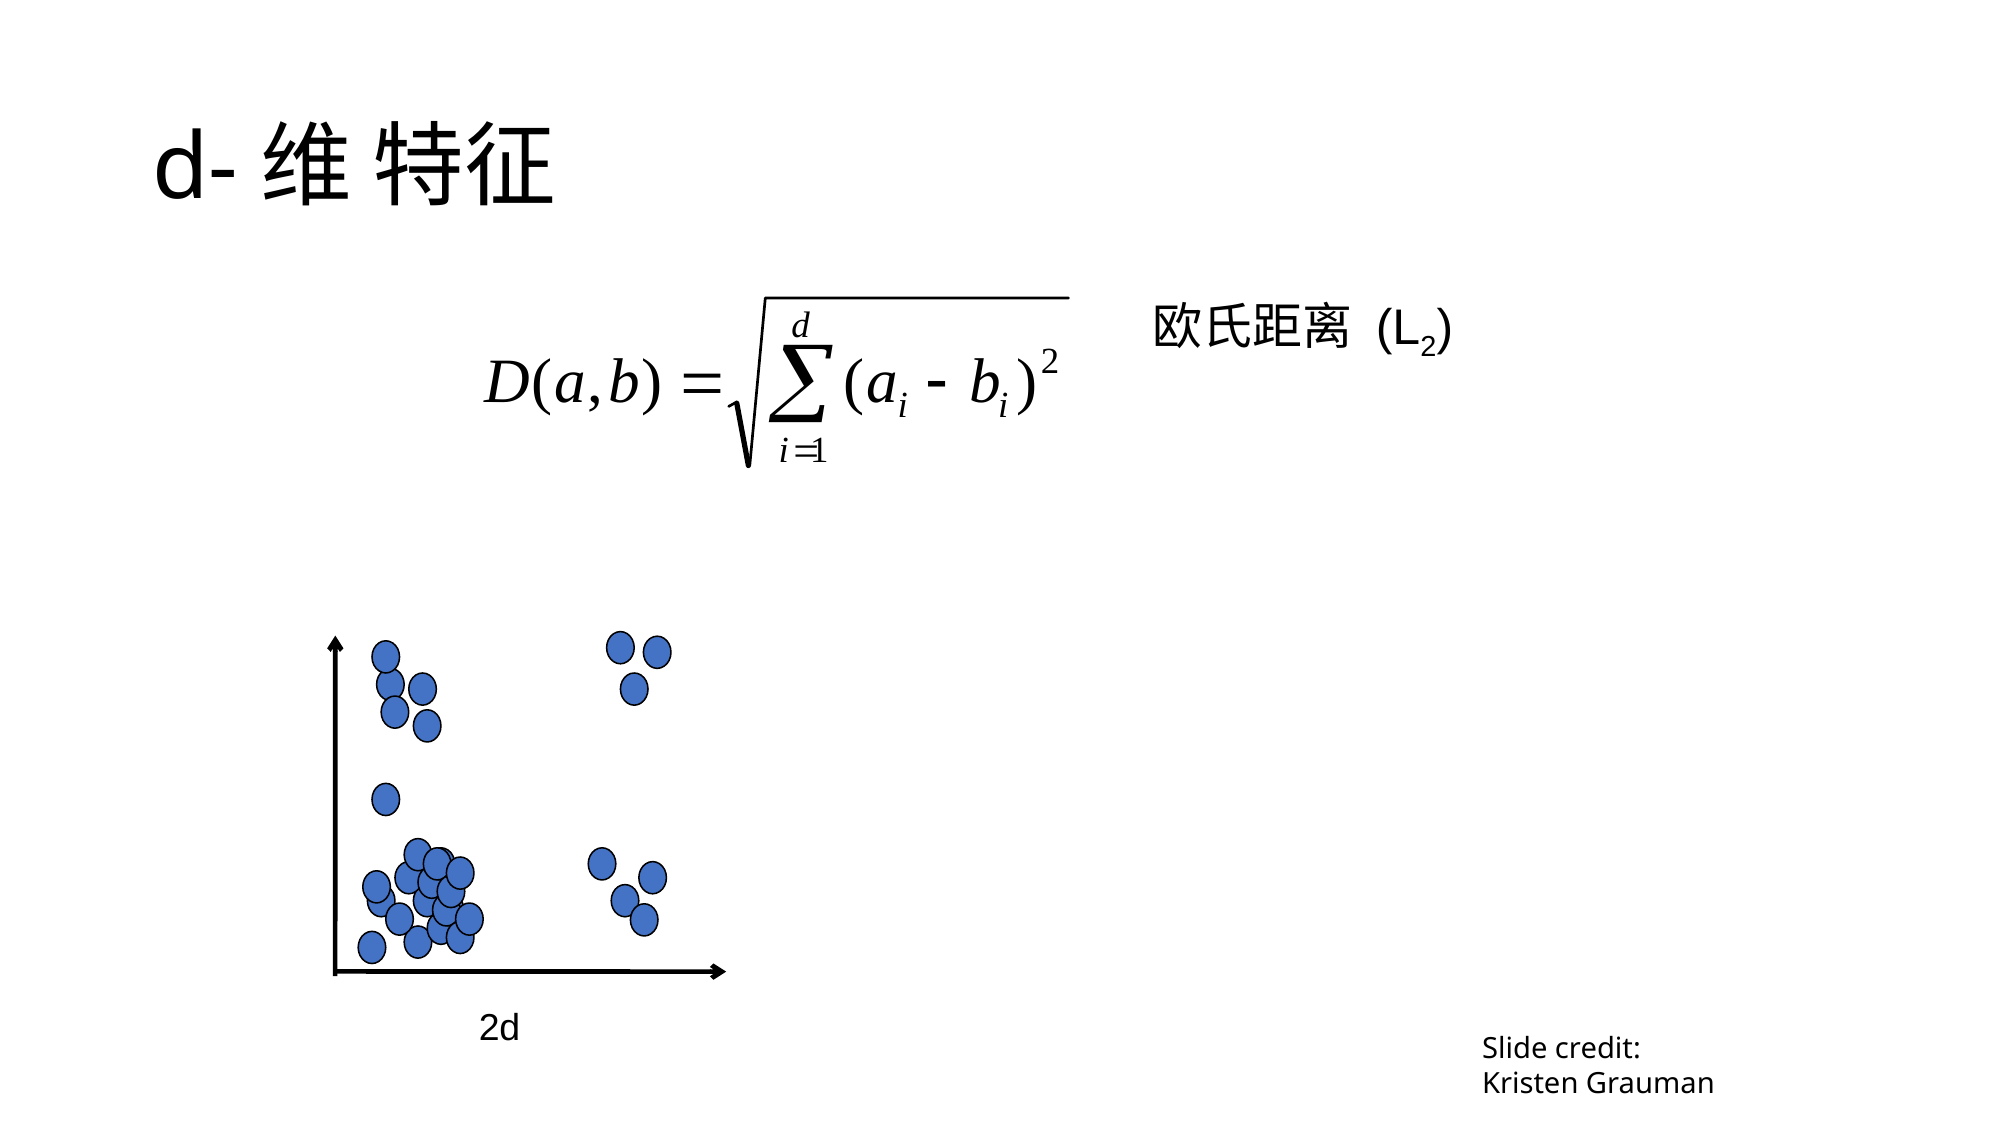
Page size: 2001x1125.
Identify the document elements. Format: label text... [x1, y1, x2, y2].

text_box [472, 280, 1084, 481]
title d-维 特征 [137, 59, 1863, 278]
text_box [771, 573, 1751, 1125]
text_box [335, 622, 1210, 1056]
text_box Slide credit: Kristen Grauman [1467, 1022, 1739, 1108]
text_box 欧氏距离 (L2) [1137, 286, 1750, 370]
